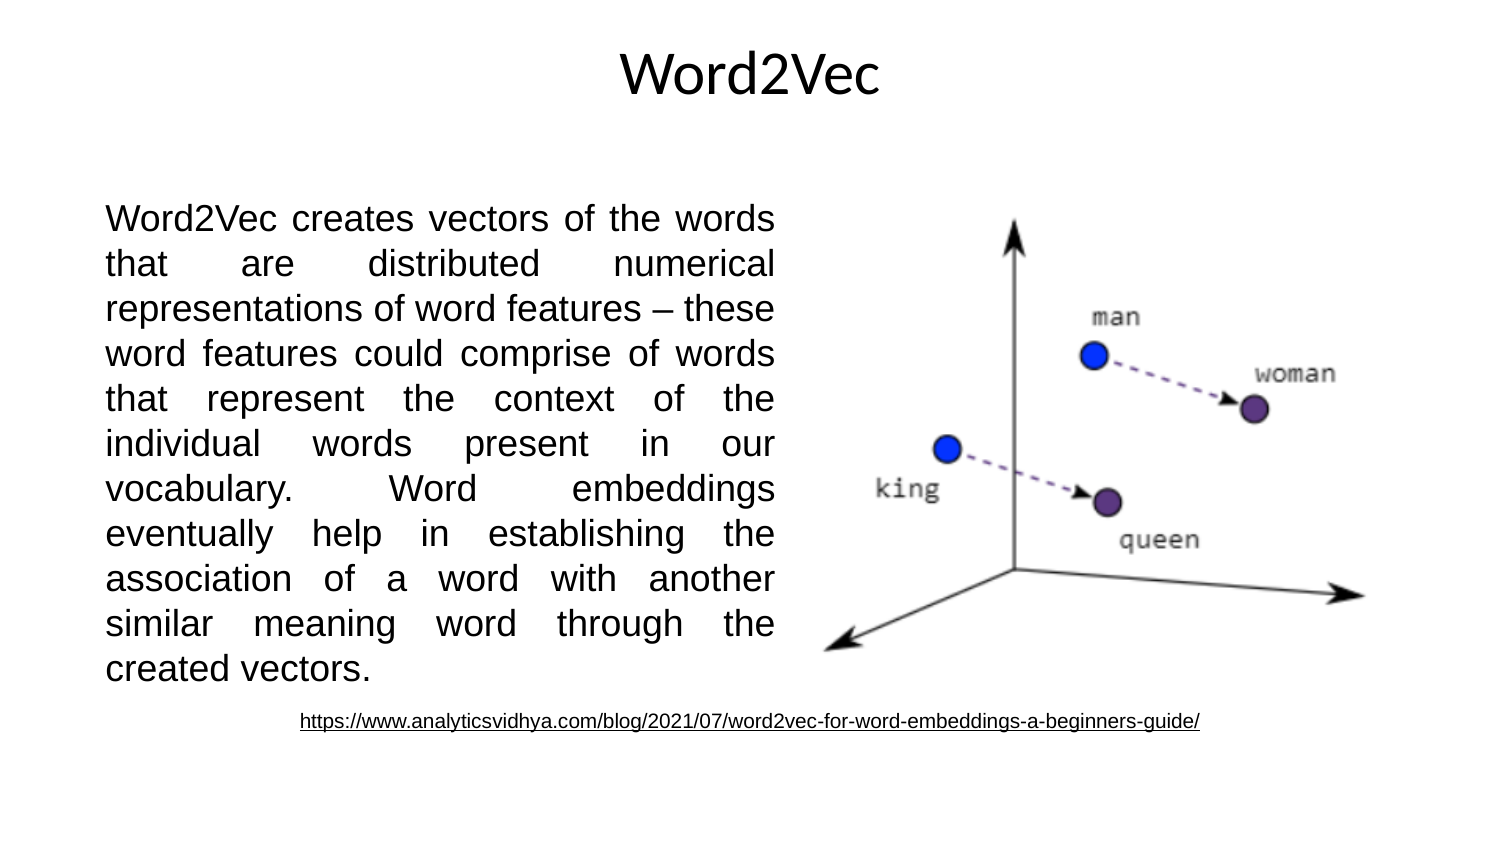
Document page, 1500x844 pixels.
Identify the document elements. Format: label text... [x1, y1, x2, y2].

title Word2Vec [75, 67, 1425, 147]
text_box Word2Vec creates vectors of the words that are distributed numerical representations of word features – these word features could comprise of words that represent the context of the individual words present in our vocabulary. Word embeddings eventually help in establishing the association of a word with another similar meaning word through the created vectors. [90, 187, 791, 697]
picture [796, 185, 1380, 681]
text_box https://www.analyticsvidhya.com/blog/2021/07/word2vec-for-word-embeddings-a-beginners-guide/ [266, 700, 1234, 741]
